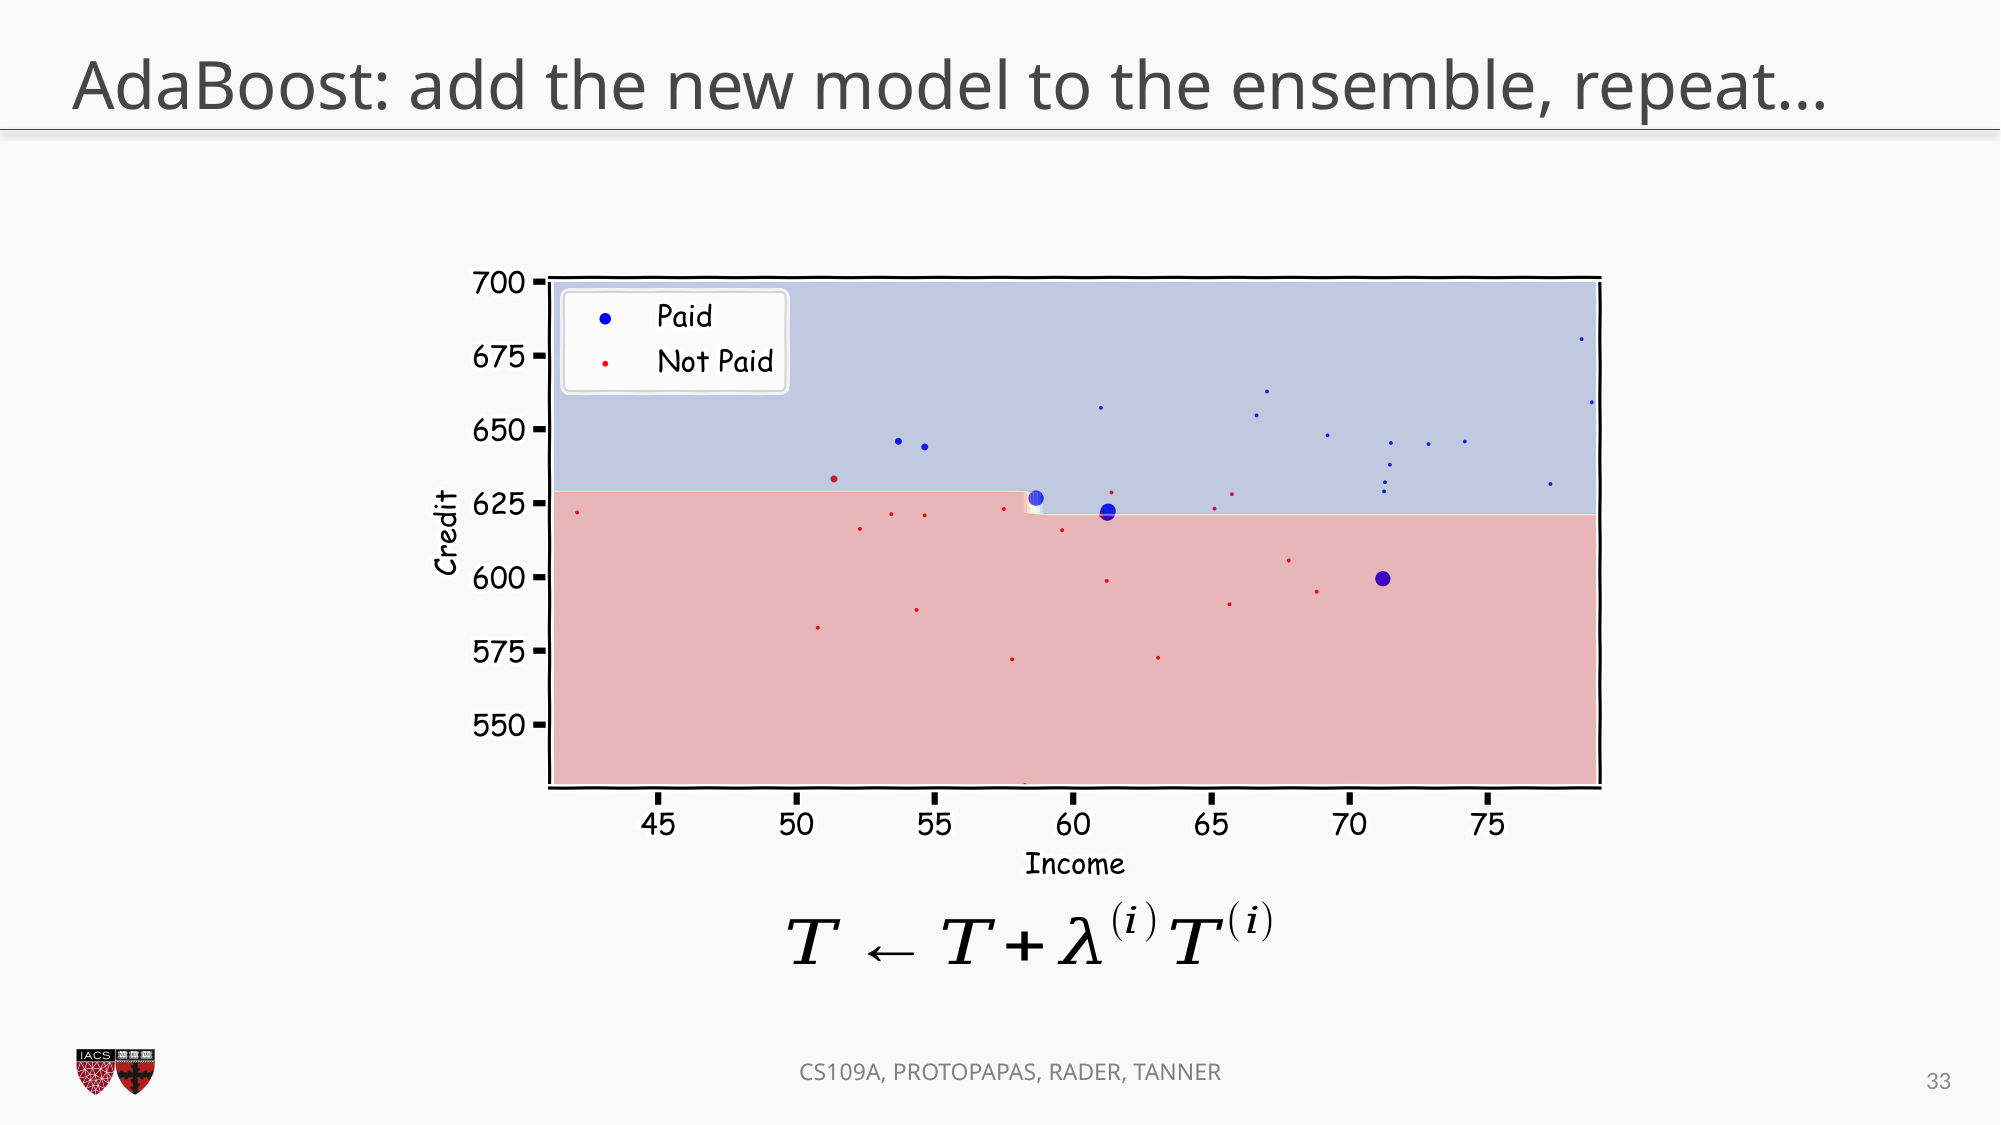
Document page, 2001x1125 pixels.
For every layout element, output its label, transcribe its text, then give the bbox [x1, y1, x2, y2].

slide_number 33 [1500, 1050, 1967, 1110]
title AdaBoost: add the new model to the ensemble, repeat… [57, 35, 1943, 162]
picture [75, 1049, 155, 1095]
picture [249, 187, 1751, 938]
